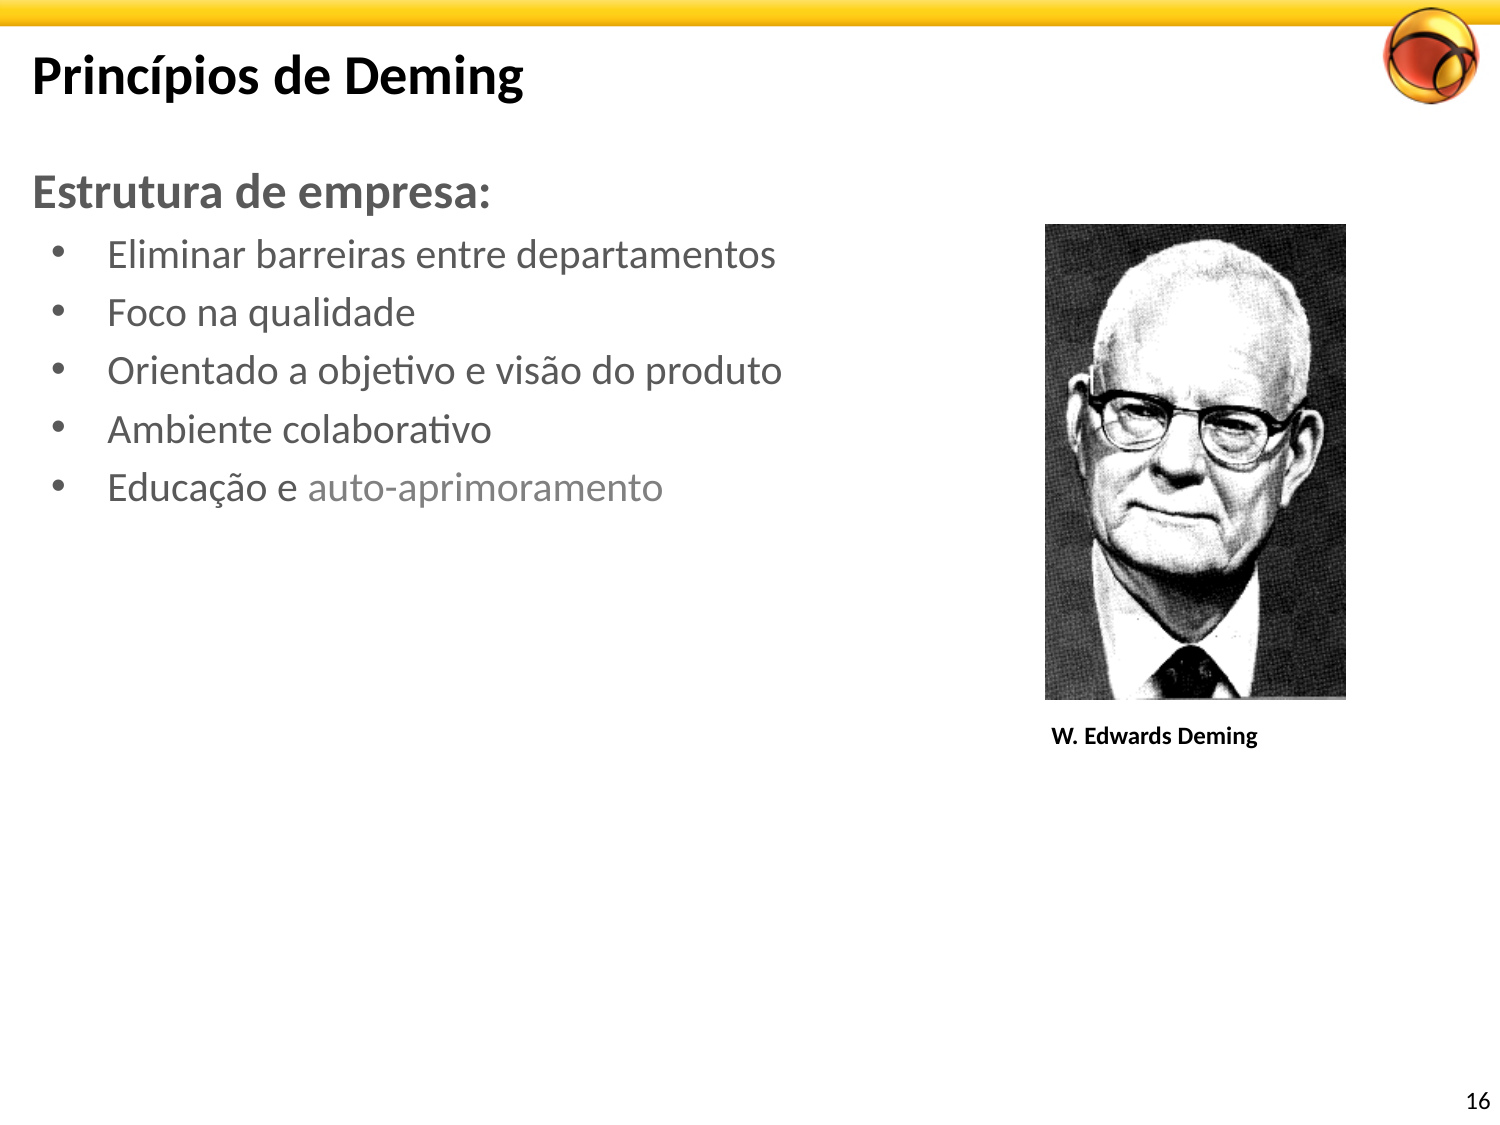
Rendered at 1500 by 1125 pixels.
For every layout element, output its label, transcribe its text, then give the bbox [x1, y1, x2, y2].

text_box W. Edwards Deming [1036, 704, 1326, 779]
slide_number 16 [1156, 1069, 1500, 1125]
list Princípios de Deming [17, 30, 1365, 114]
picture [0, 0, 1500, 1125]
picture [1045, 224, 1346, 700]
list Estrutura de empresa: Eliminar barreiras entre departamentos Foco na qualidade Orientado a objetivo e visão do produto Ambiente colaborativo Educação e auto-aprimoramento [17, 150, 1471, 1094]
